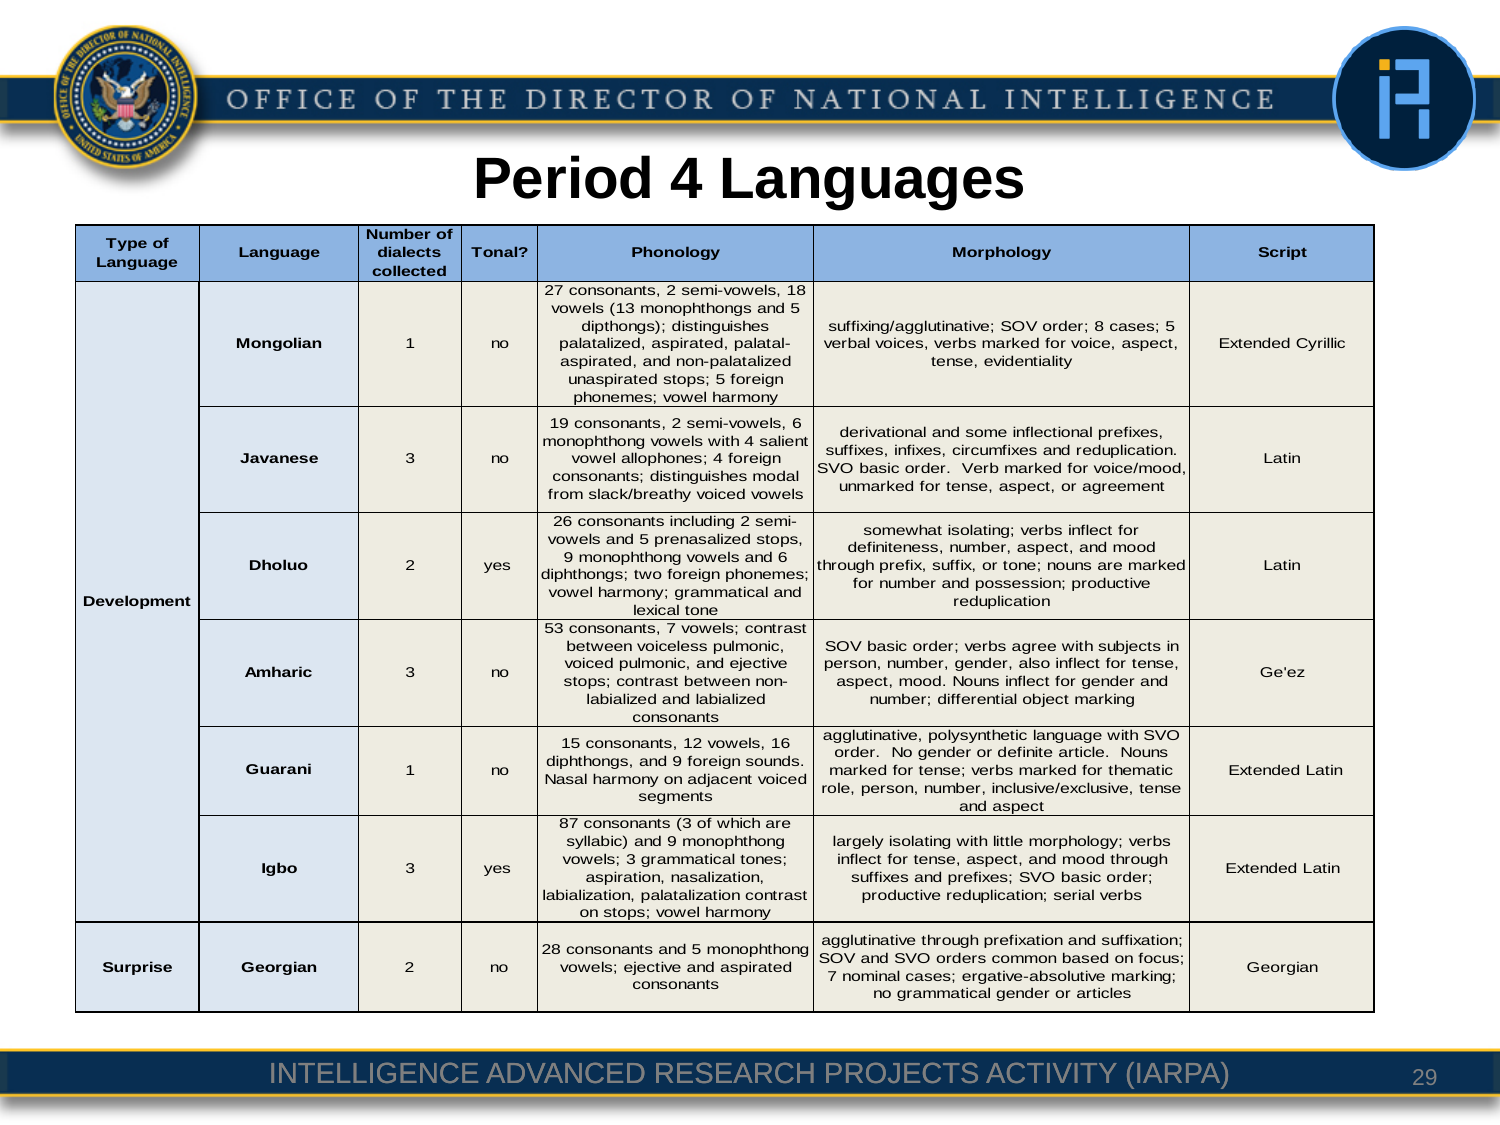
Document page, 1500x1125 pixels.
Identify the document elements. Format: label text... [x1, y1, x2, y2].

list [74, 224, 1376, 1013]
picture [0, 0, 1500, 1125]
slide_number 29 [1374, 1055, 1476, 1106]
title Period 4 Languages [75, 125, 1425, 225]
